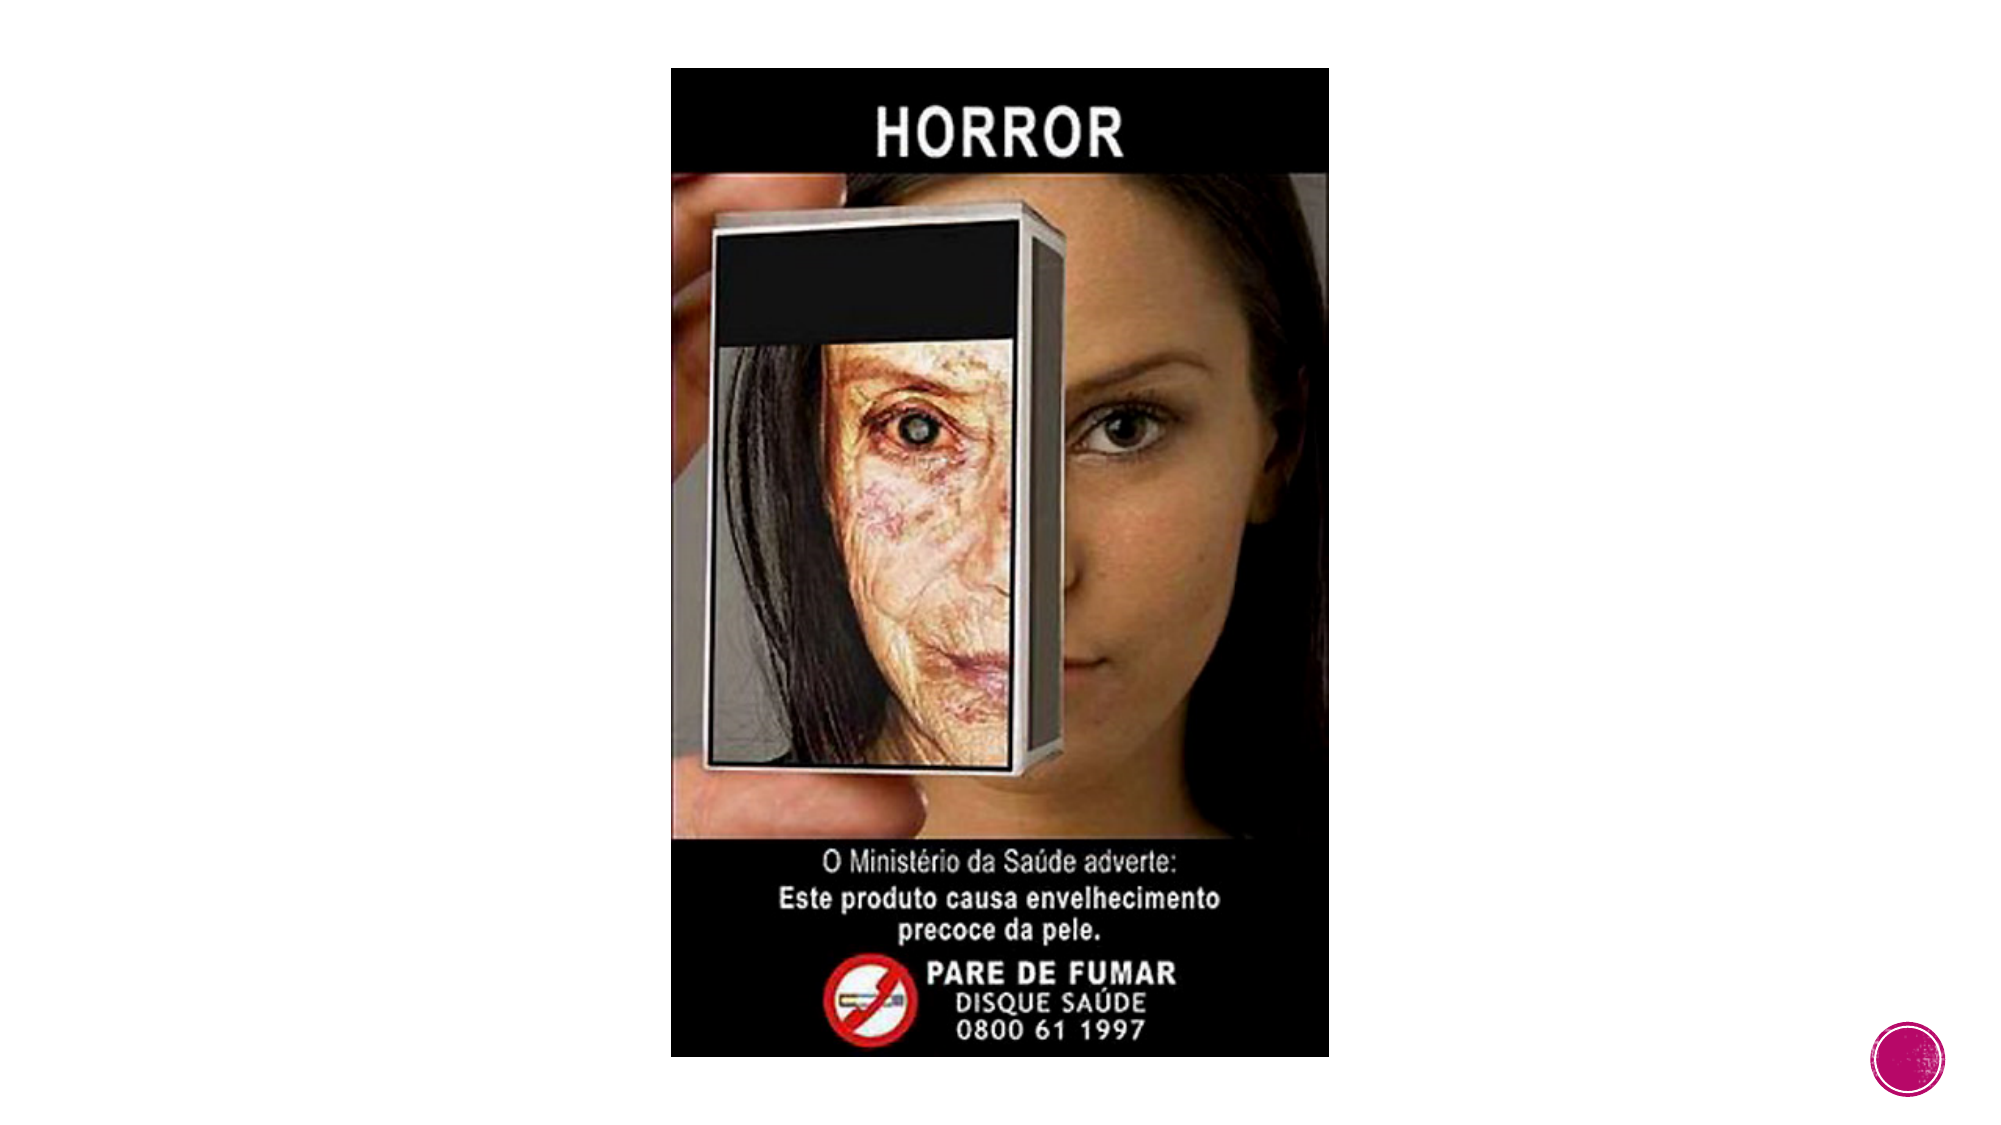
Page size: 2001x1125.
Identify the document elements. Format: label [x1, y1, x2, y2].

picture [671, 68, 1329, 1057]
